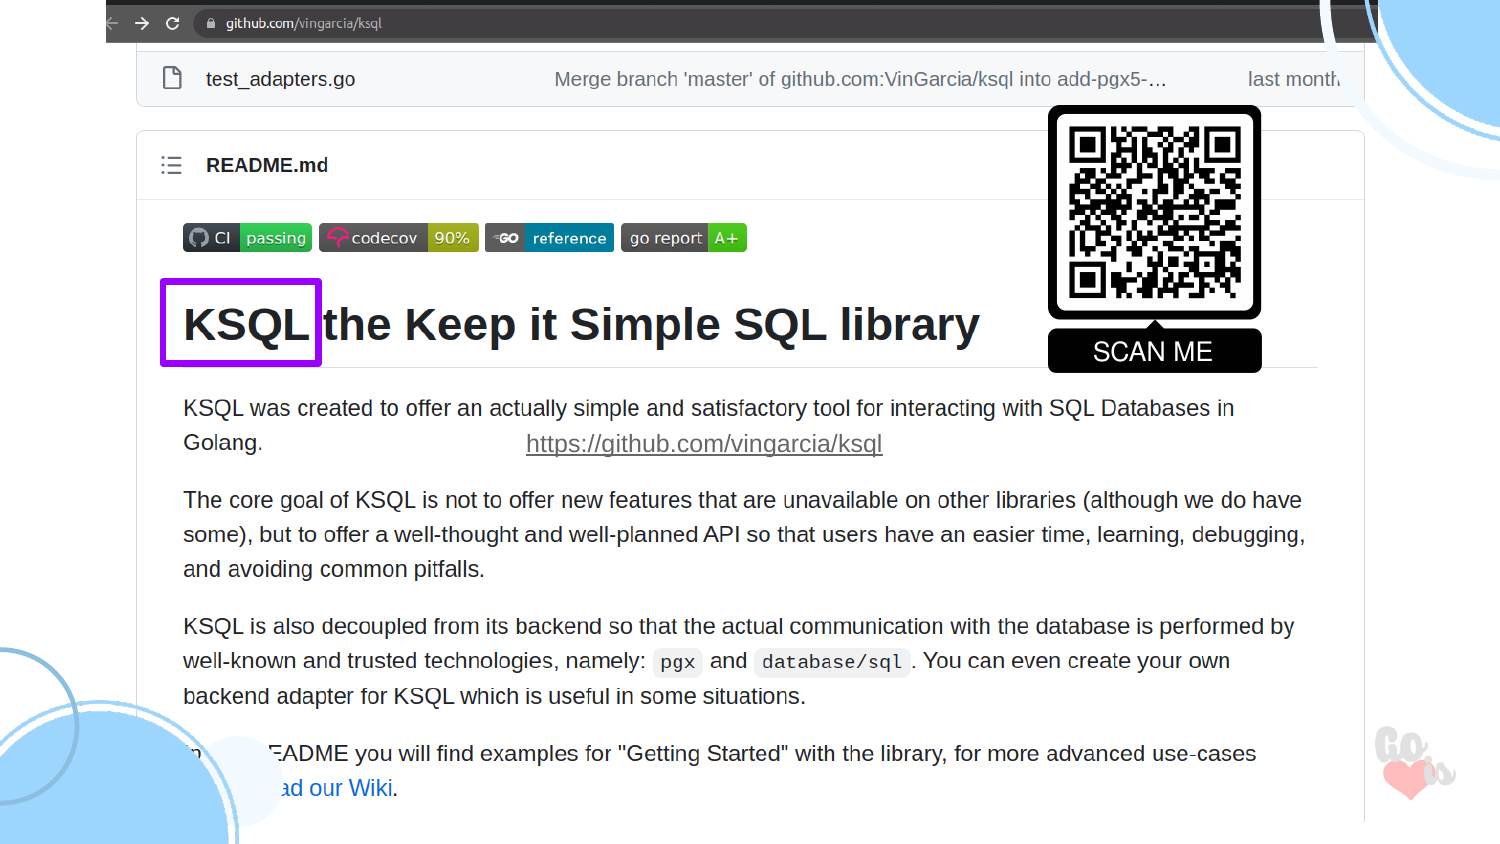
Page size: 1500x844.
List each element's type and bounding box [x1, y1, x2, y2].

text_box [0, 646, 284, 844]
text_box [1319, 0, 1500, 181]
picture [106, 0, 1457, 822]
